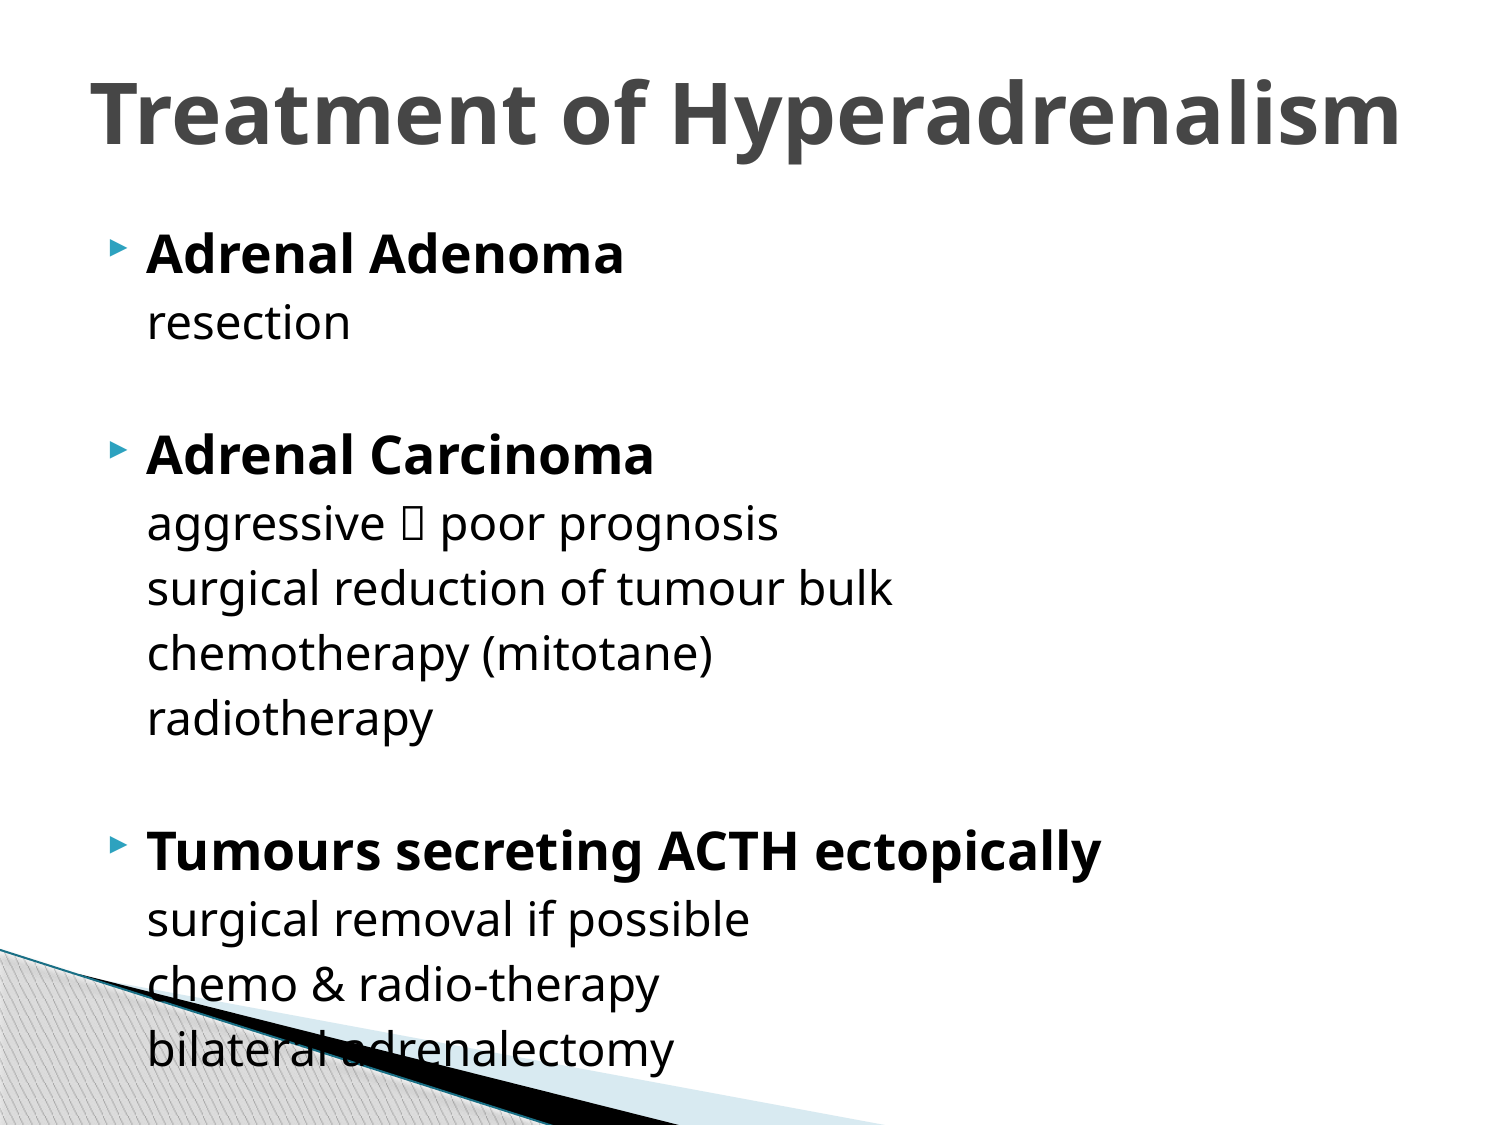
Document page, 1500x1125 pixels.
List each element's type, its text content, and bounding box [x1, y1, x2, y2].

list Adrenal Adenoma resection Adrenal Carcinoma aggressive  poor prognosis surgical reduction of tumour bulk chemotherapy (mitotane) radiotherapy Tumours secreting ACTH ectopically surgical removal if possible chemo & radio-therapy bilateral adrenalectomy [75, 212, 1425, 1088]
title Treatment of Hyperadrenalism [75, 45, 1425, 175]
